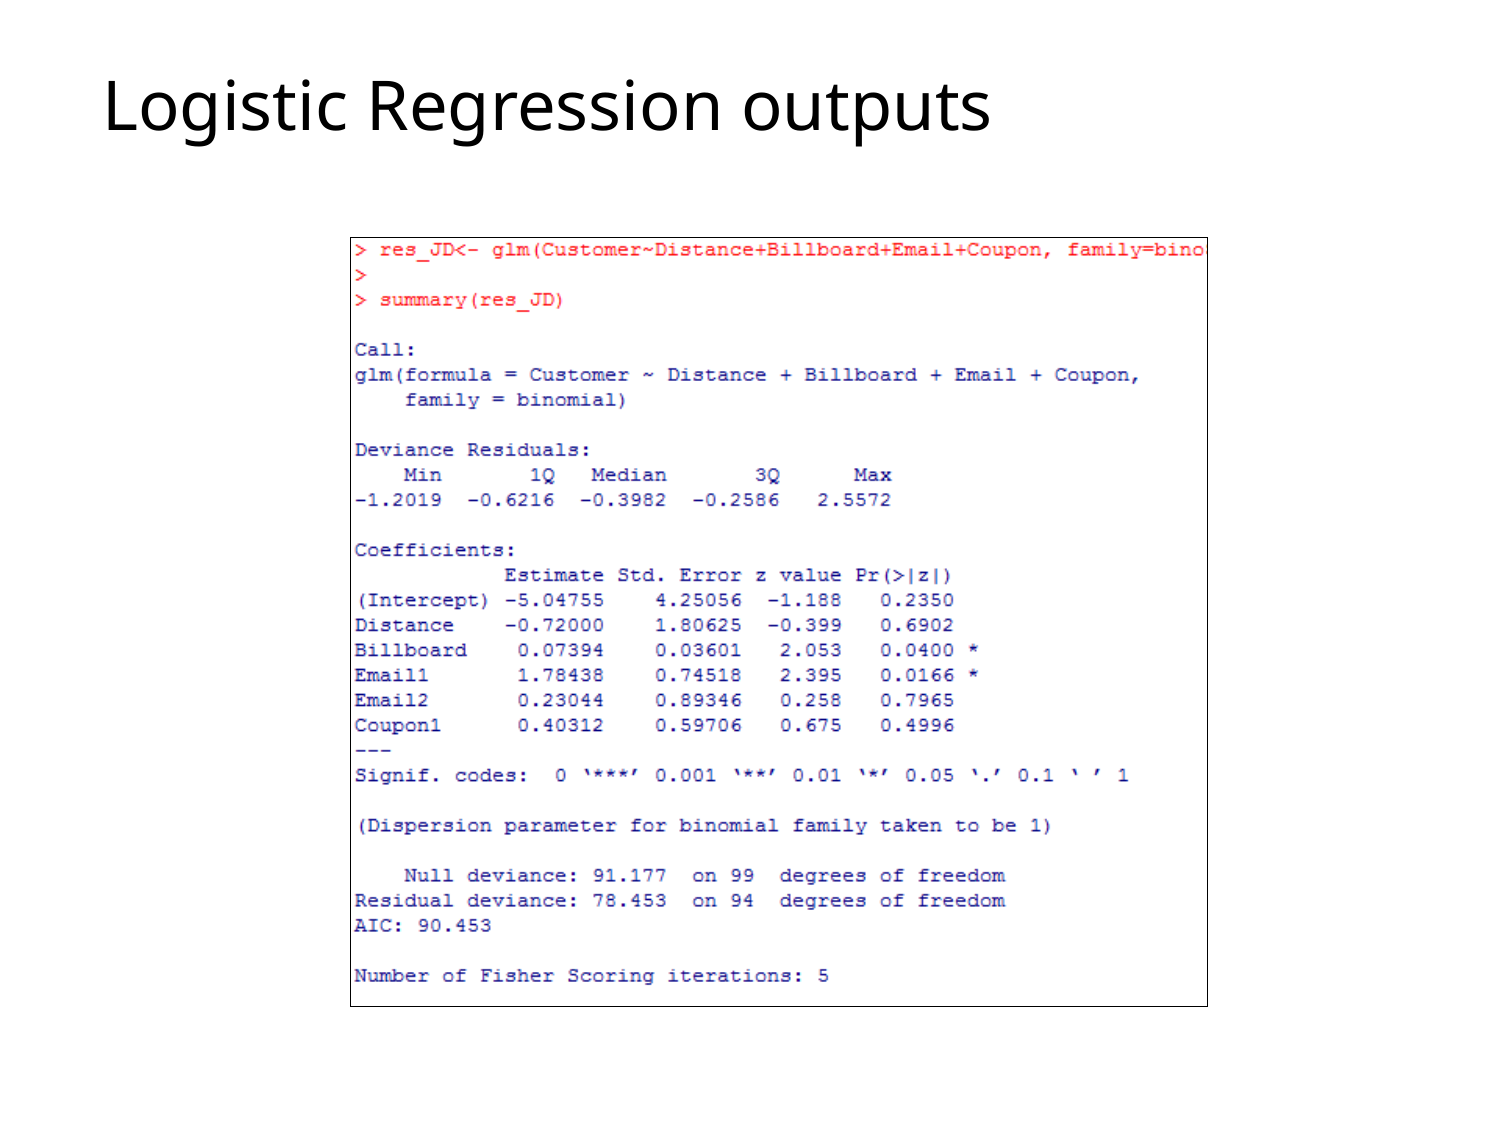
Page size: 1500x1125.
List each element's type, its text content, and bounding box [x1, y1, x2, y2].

picture [349, 237, 1208, 1007]
title Logistic Regression outputs [87, 0, 1382, 218]
